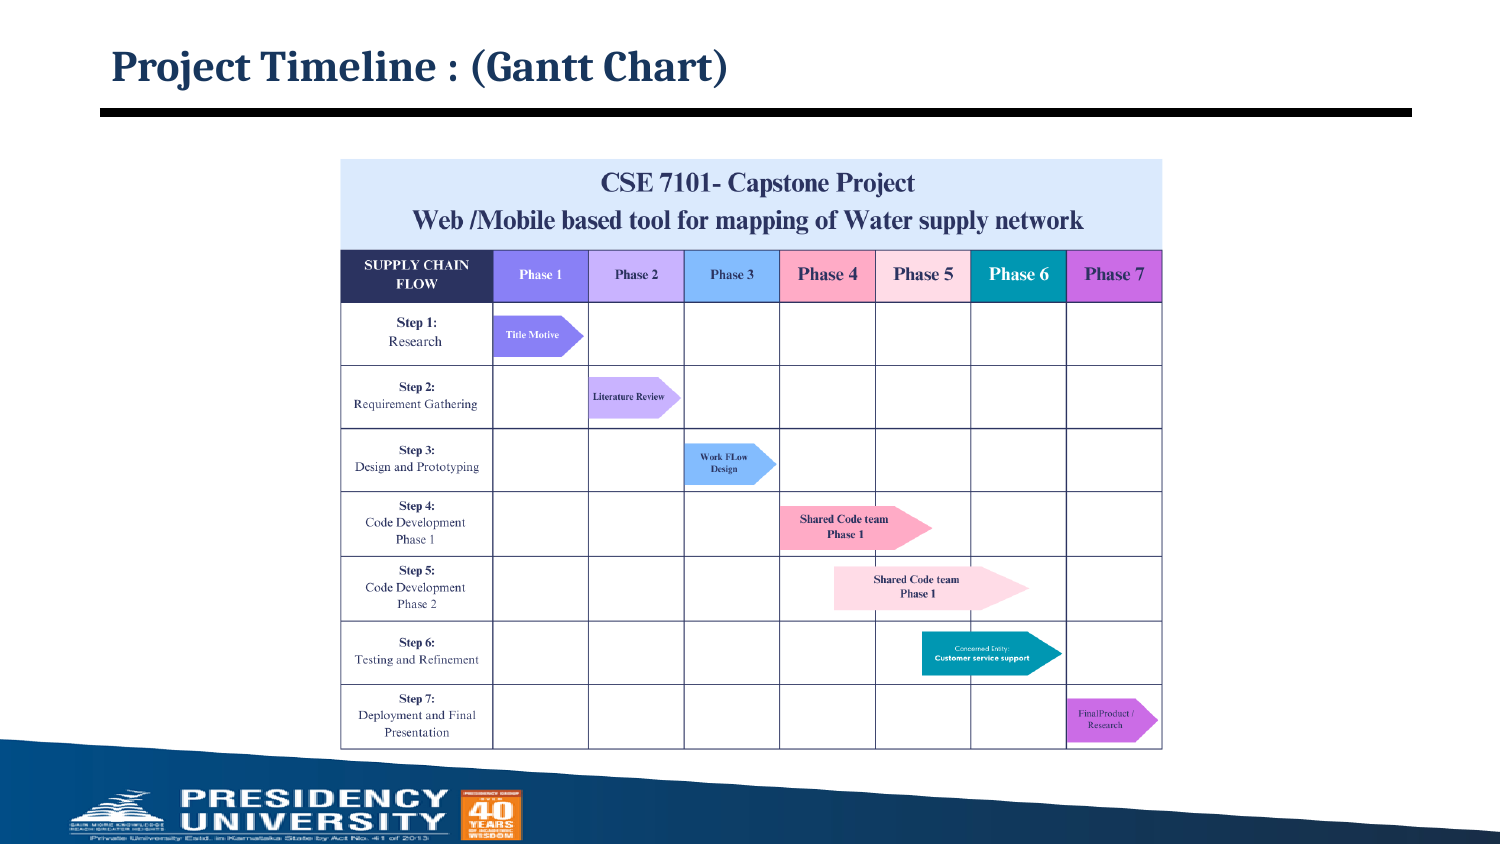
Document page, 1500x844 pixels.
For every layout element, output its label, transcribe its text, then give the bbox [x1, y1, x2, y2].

picture [0, 155, 1500, 844]
title Project Timeline : (Gantt Chart) [99, 33, 1413, 94]
